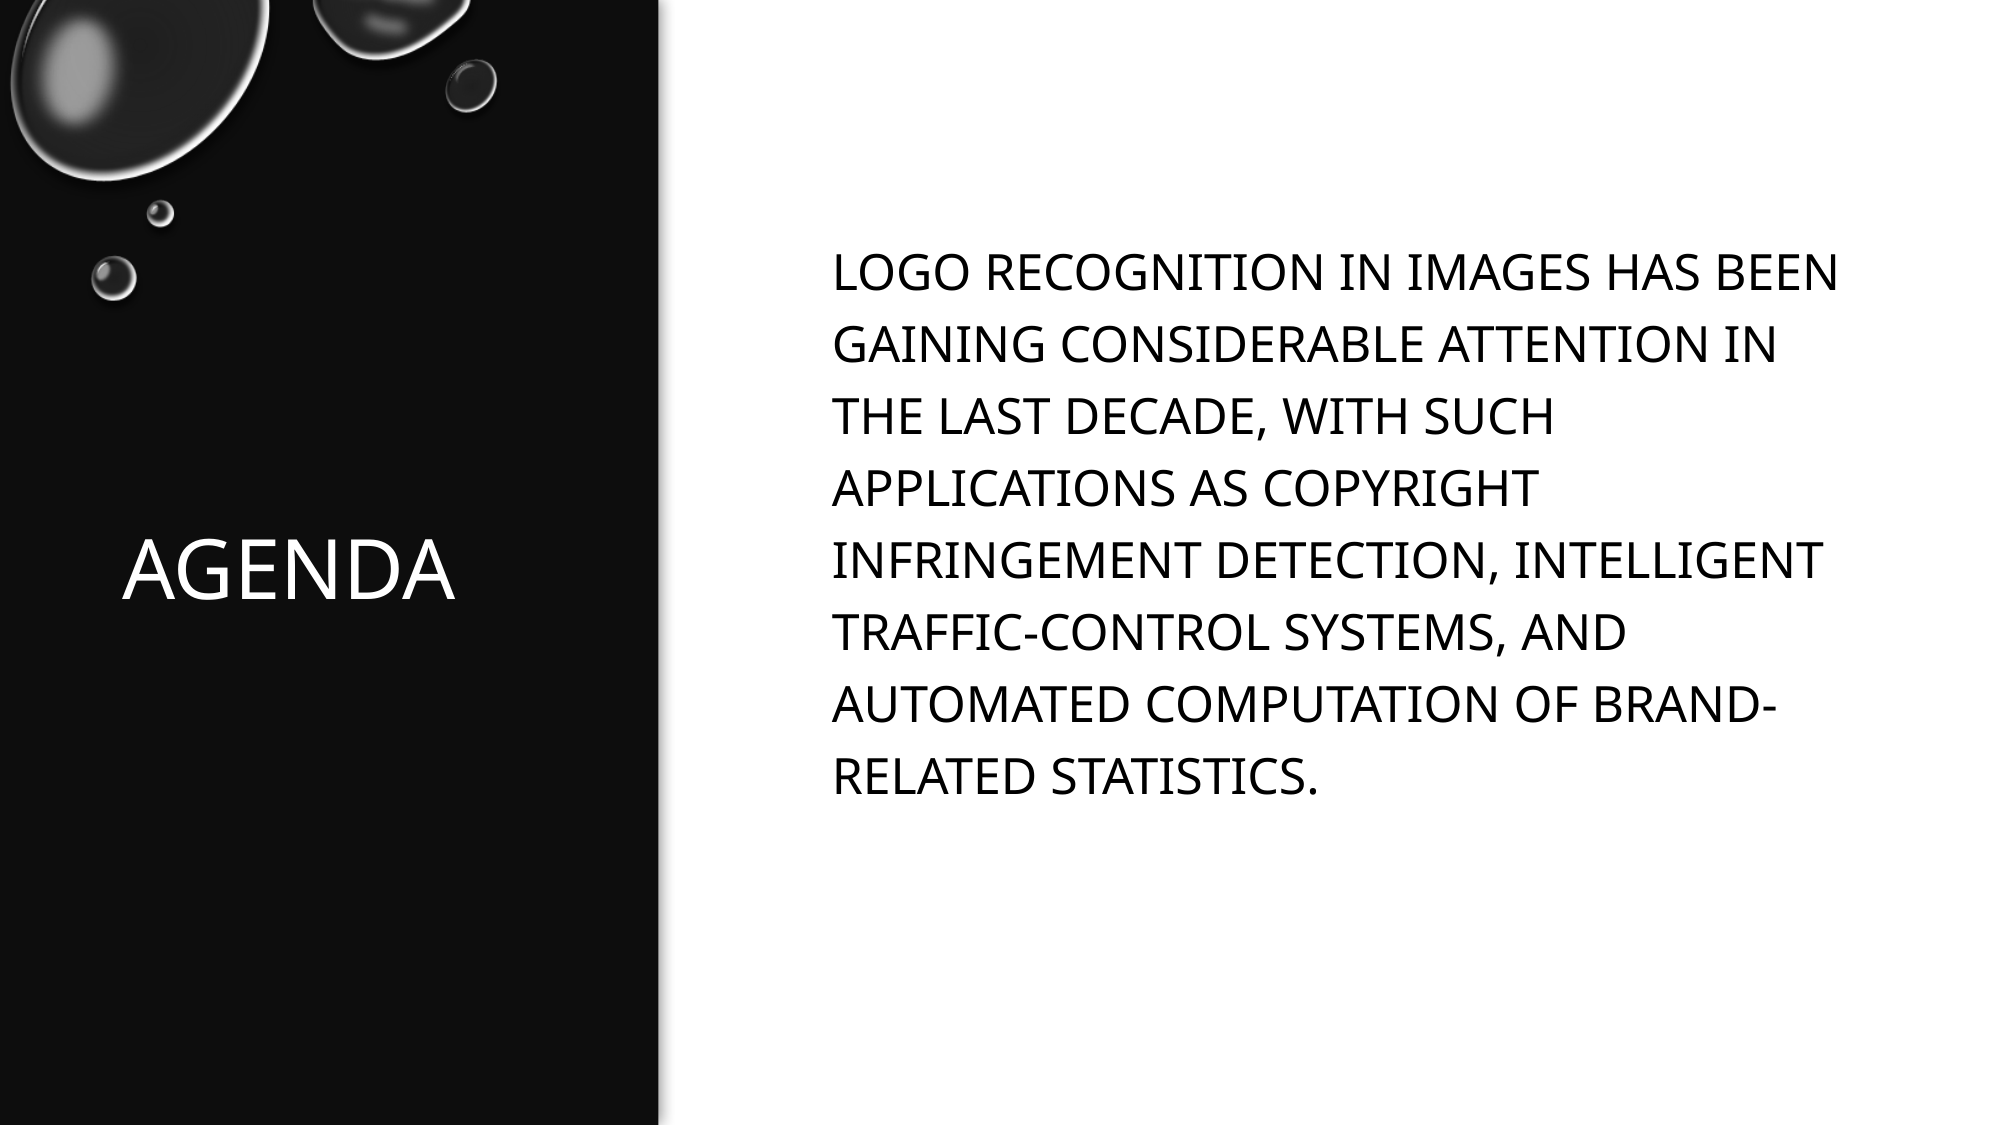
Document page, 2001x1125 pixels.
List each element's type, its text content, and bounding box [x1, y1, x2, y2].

title agenda [106, 370, 471, 626]
text_box [0, 0, 660, 1125]
list Logo recognition in images has been gaining considerable attention in the last decade, with such applications as copyright infringement detection, intelligent traffic-control systems, and automated computation of brand-related statistics. [816, 157, 1894, 950]
picture [0, 0, 546, 361]
text_box [671, 0, 2000, 1125]
